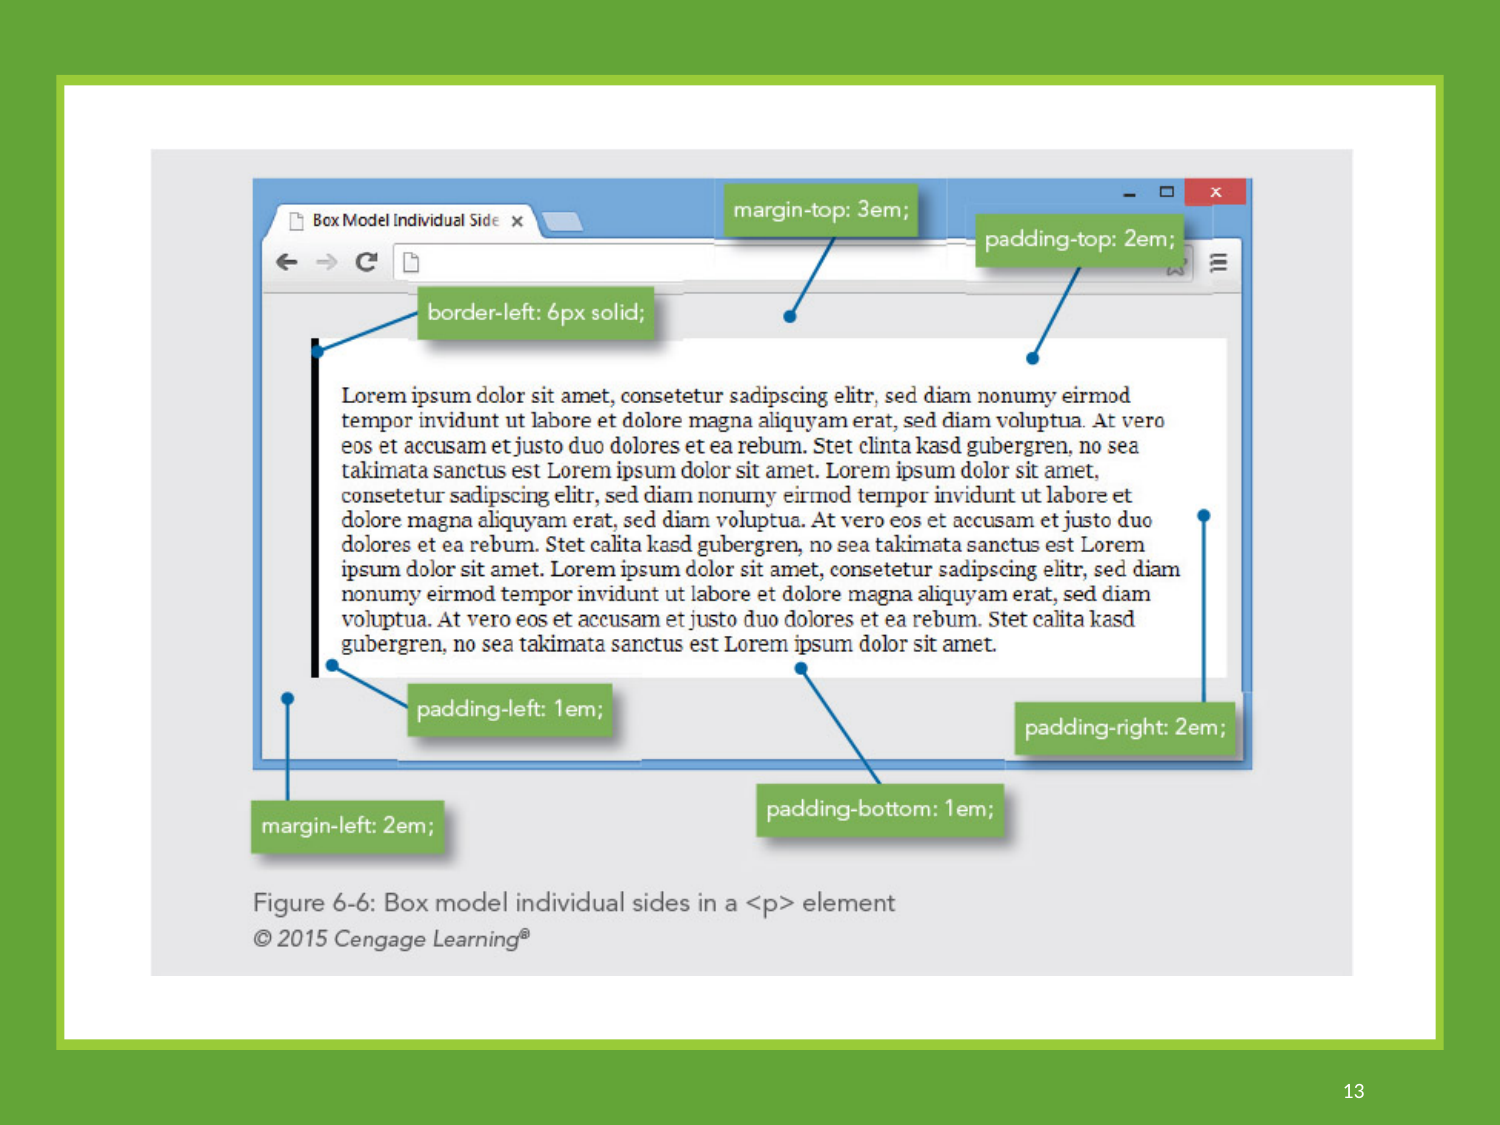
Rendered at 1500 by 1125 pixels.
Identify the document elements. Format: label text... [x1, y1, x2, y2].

text_box [55, 74, 1445, 1051]
text_box [0, 0, 1500, 1125]
picture [150, 148, 1354, 976]
text_box [63, 84, 1437, 1041]
slide_number 13 [1218, 1059, 1380, 1120]
